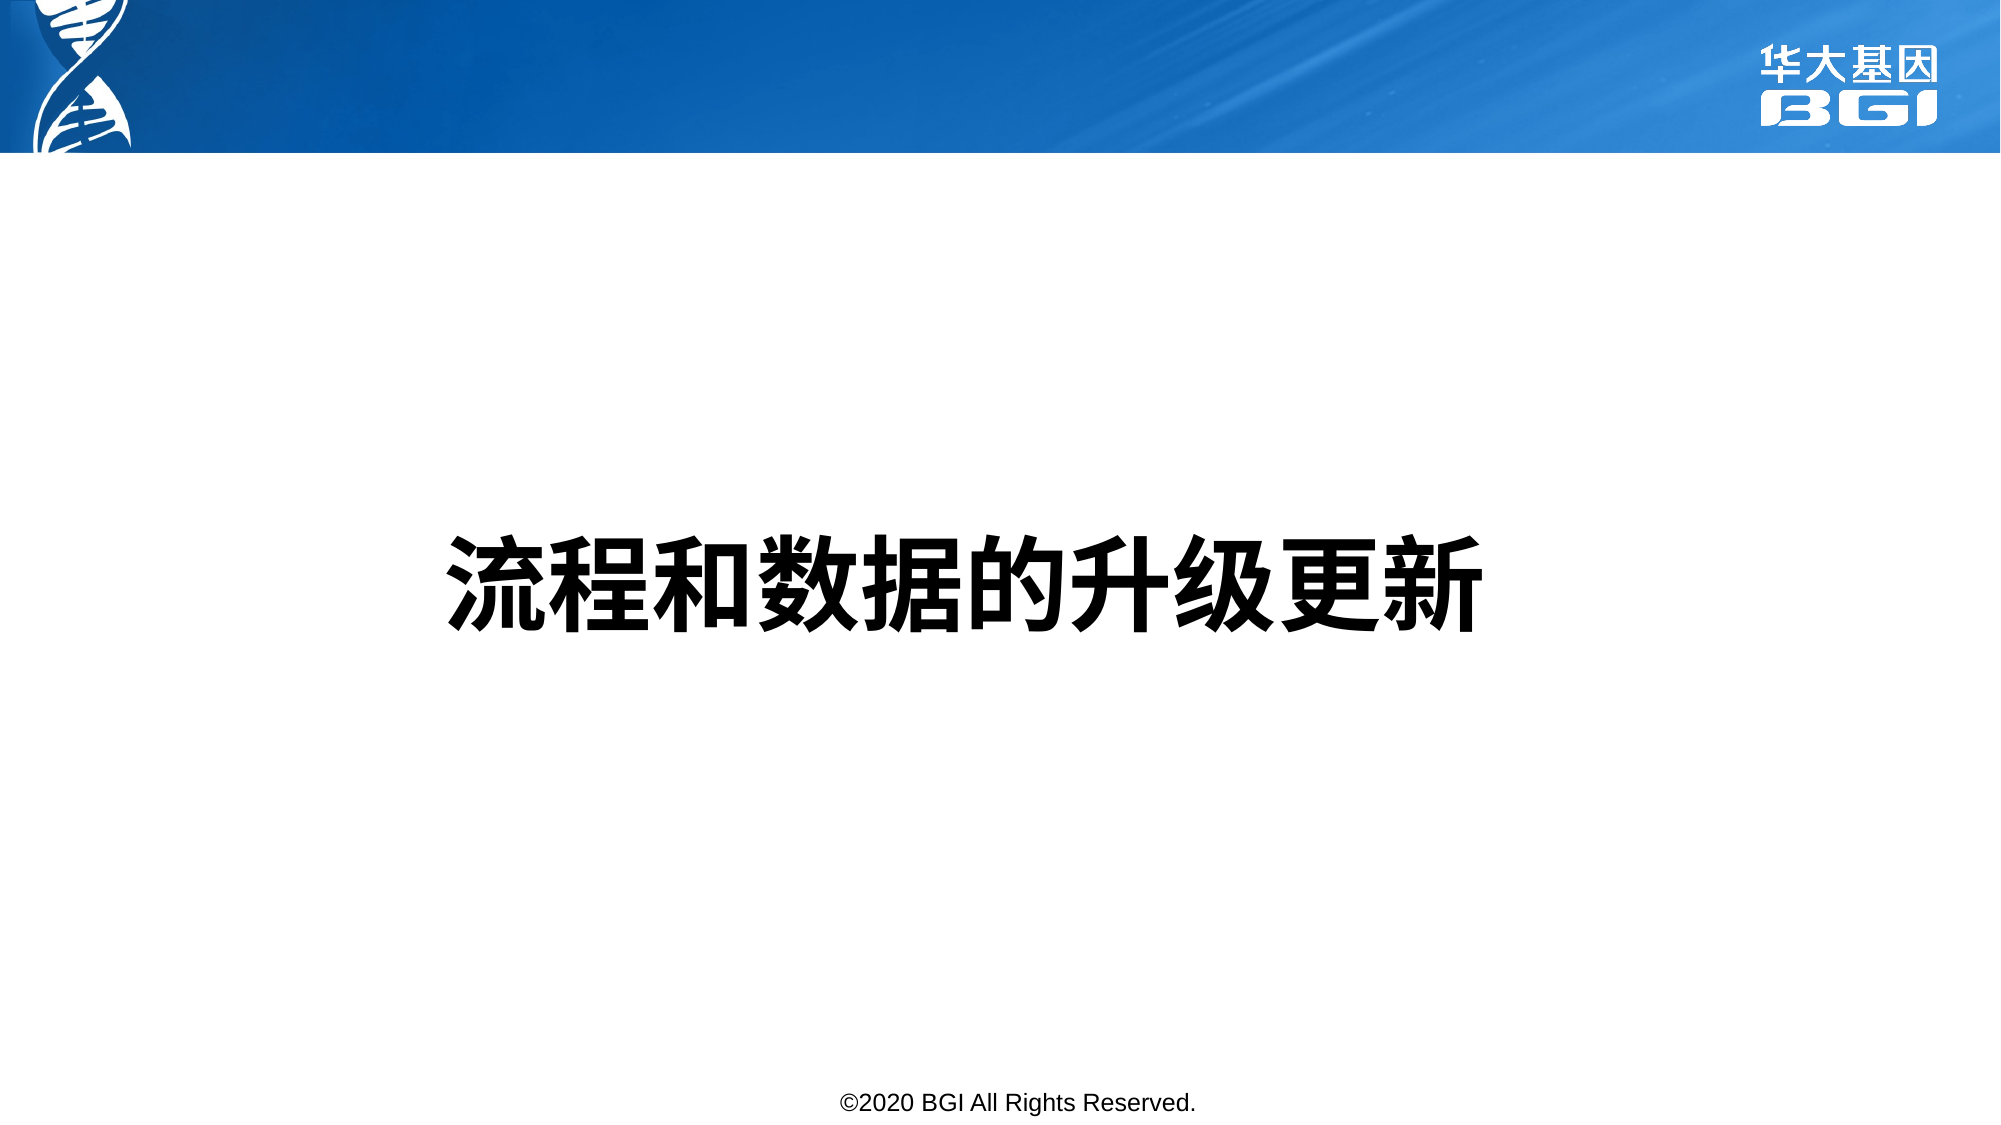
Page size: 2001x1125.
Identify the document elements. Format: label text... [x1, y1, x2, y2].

picture [0, 0, 2001, 1125]
text_box 流程和数据的升级更新 [428, 512, 1673, 660]
